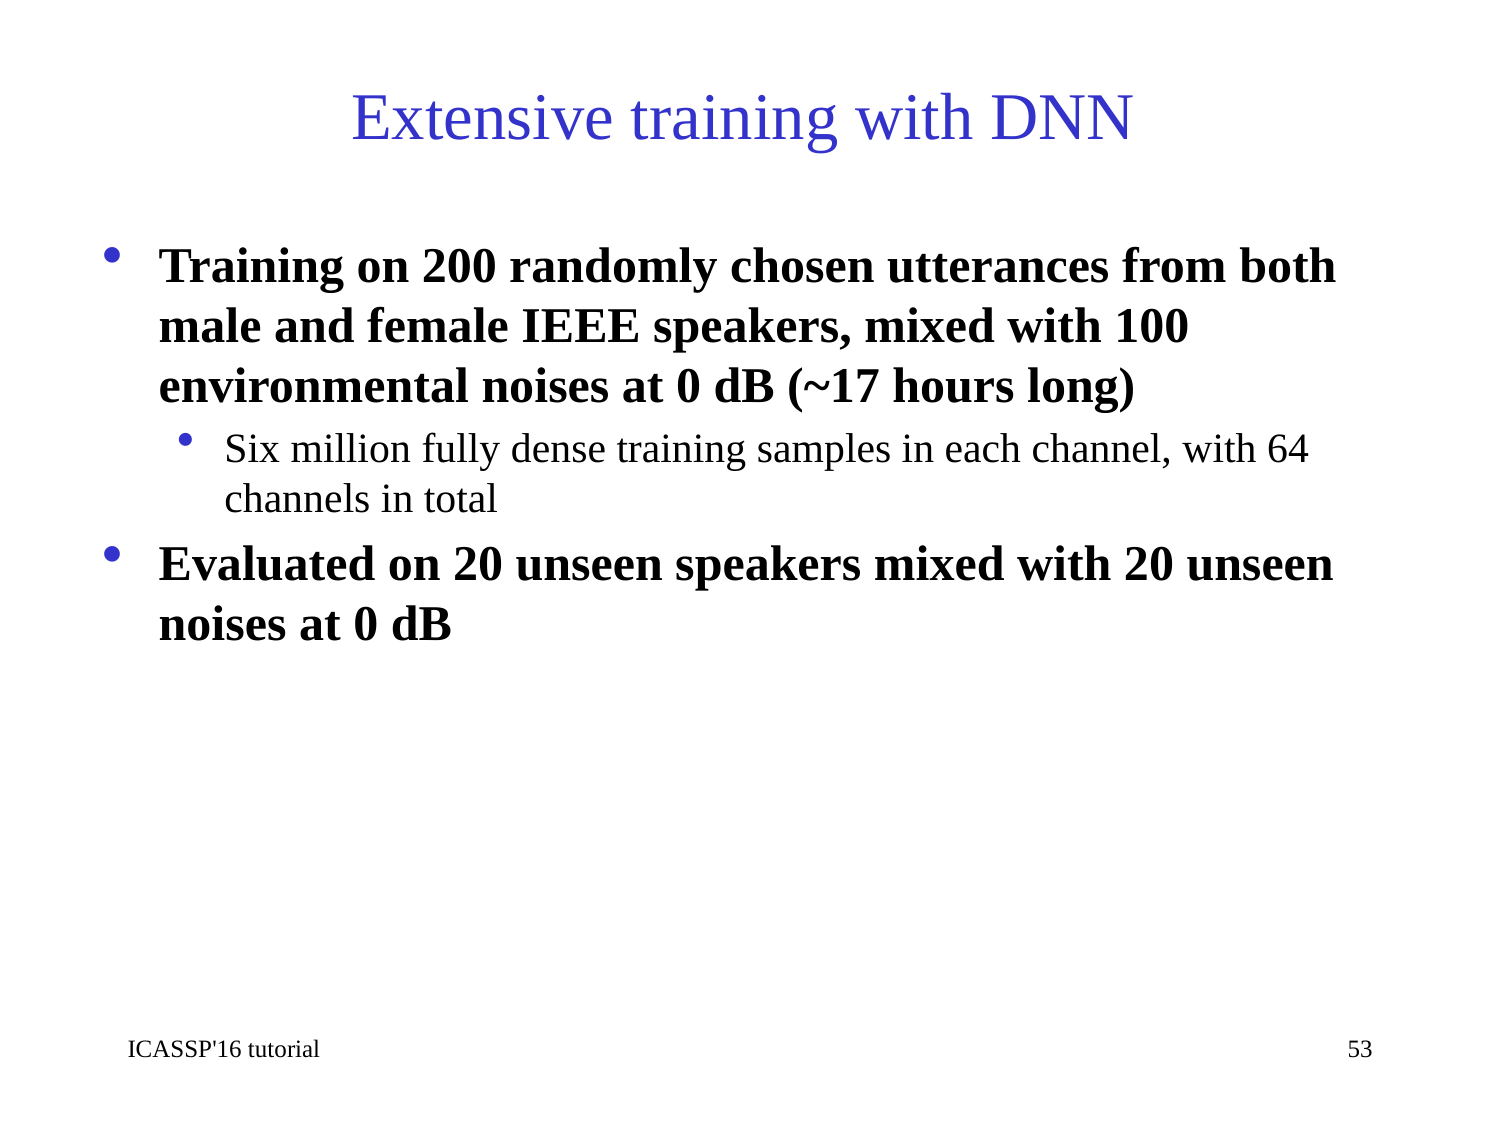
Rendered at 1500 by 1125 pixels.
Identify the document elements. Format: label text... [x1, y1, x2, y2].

slide_number 53 [1074, 1024, 1388, 1101]
list Training on 200 randomly chosen utterances from both male and female IEEE speakers, mixed with 100 environmental noises at 0 dB (~17 hours long) Six million fully dense training samples in each channel, with 64 channels in total Evaluated on 20 unseen speakers mixed with 20 unseen noises at 0 dB [87, 224, 1400, 1000]
slide_number ICASSP'16 tutorial [112, 1024, 426, 1101]
title Extensive training with DNN [87, 62, 1400, 163]
